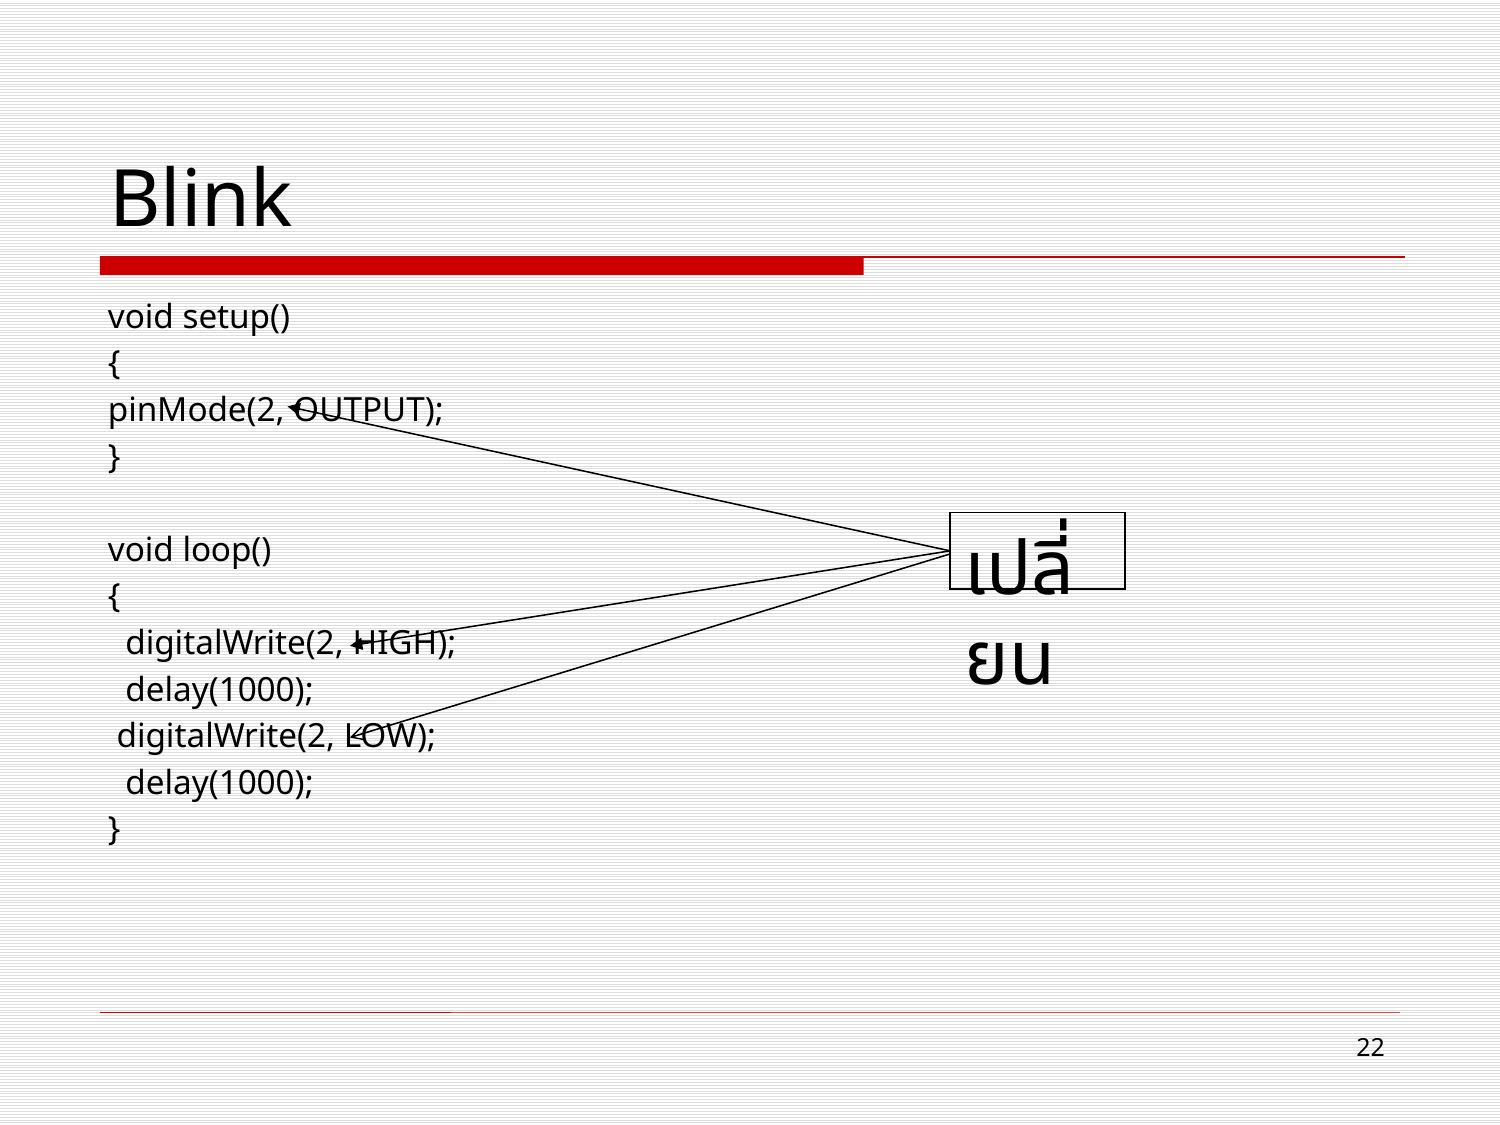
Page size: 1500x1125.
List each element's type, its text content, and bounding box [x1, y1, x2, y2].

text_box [349, 652, 951, 738]
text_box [349, 557, 951, 646]
list void setup() { pinMode(2, OUTPUT); } void loop() { digitalWrite(2, HIGH); delay(1000); digitalWrite(2, LOW); delay(1000); } [92, 287, 1406, 1050]
text_box เปลี่ยน [954, 512, 1125, 590]
title Blink [94, 50, 1407, 250]
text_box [287, 406, 951, 552]
slide_number 22 [1074, 1024, 1400, 1103]
